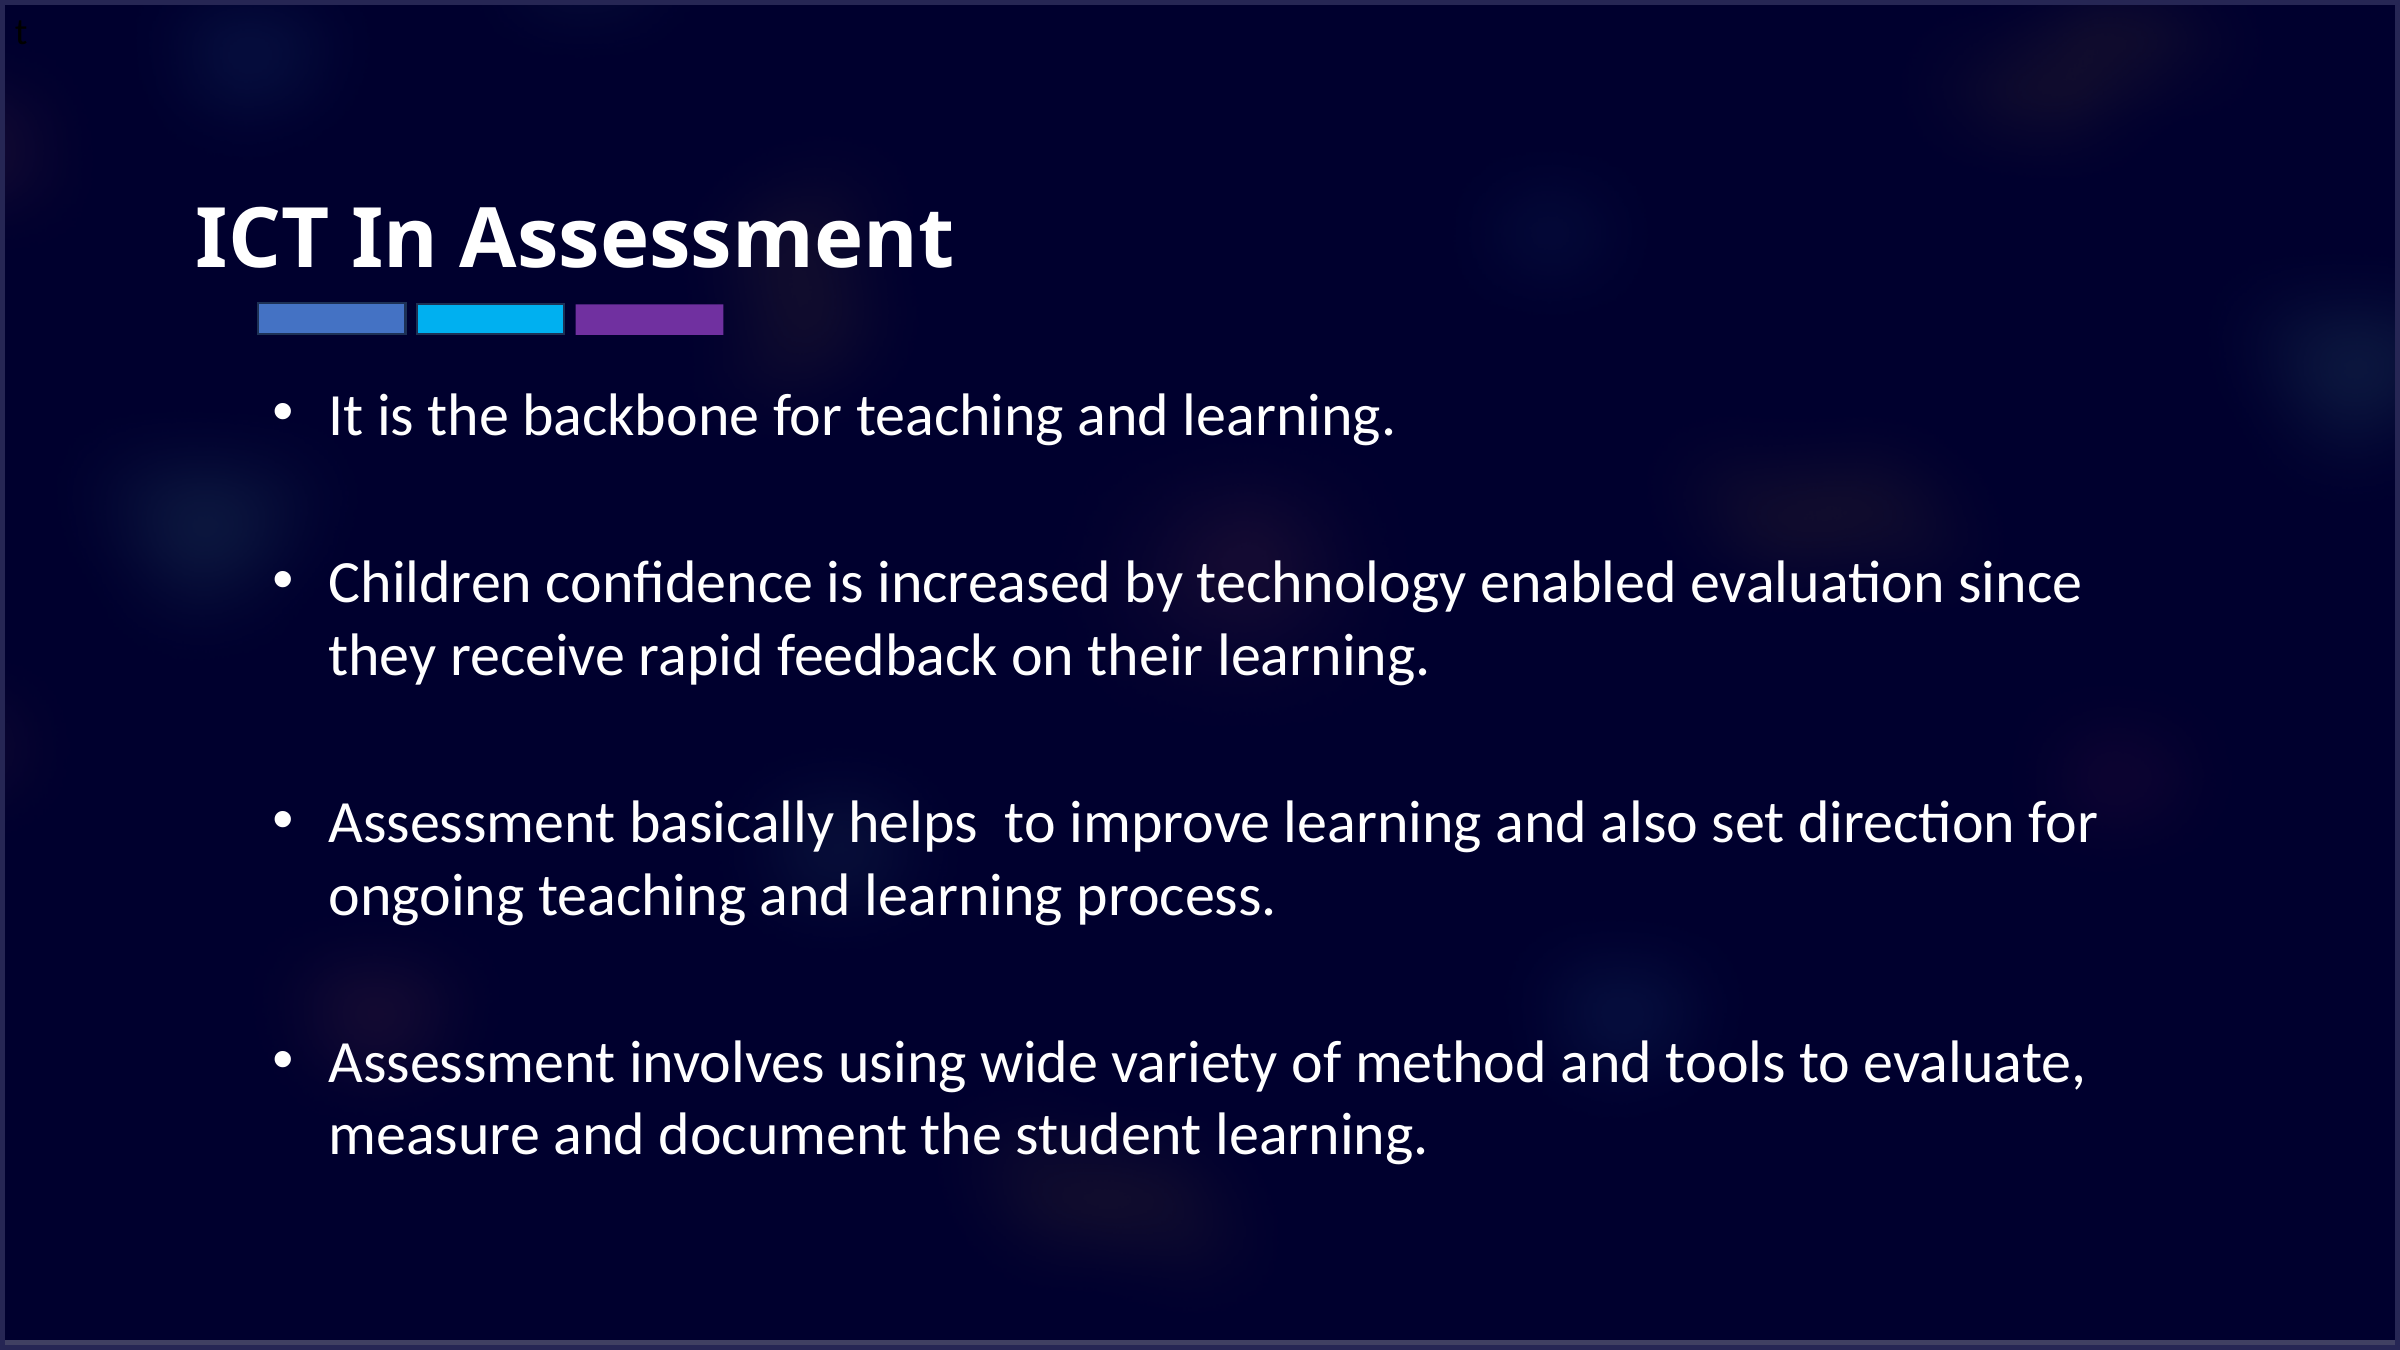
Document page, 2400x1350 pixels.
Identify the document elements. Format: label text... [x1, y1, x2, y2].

picture [0, 0, 2400, 1340]
text_box t [0, 1340, 2400, 1350]
